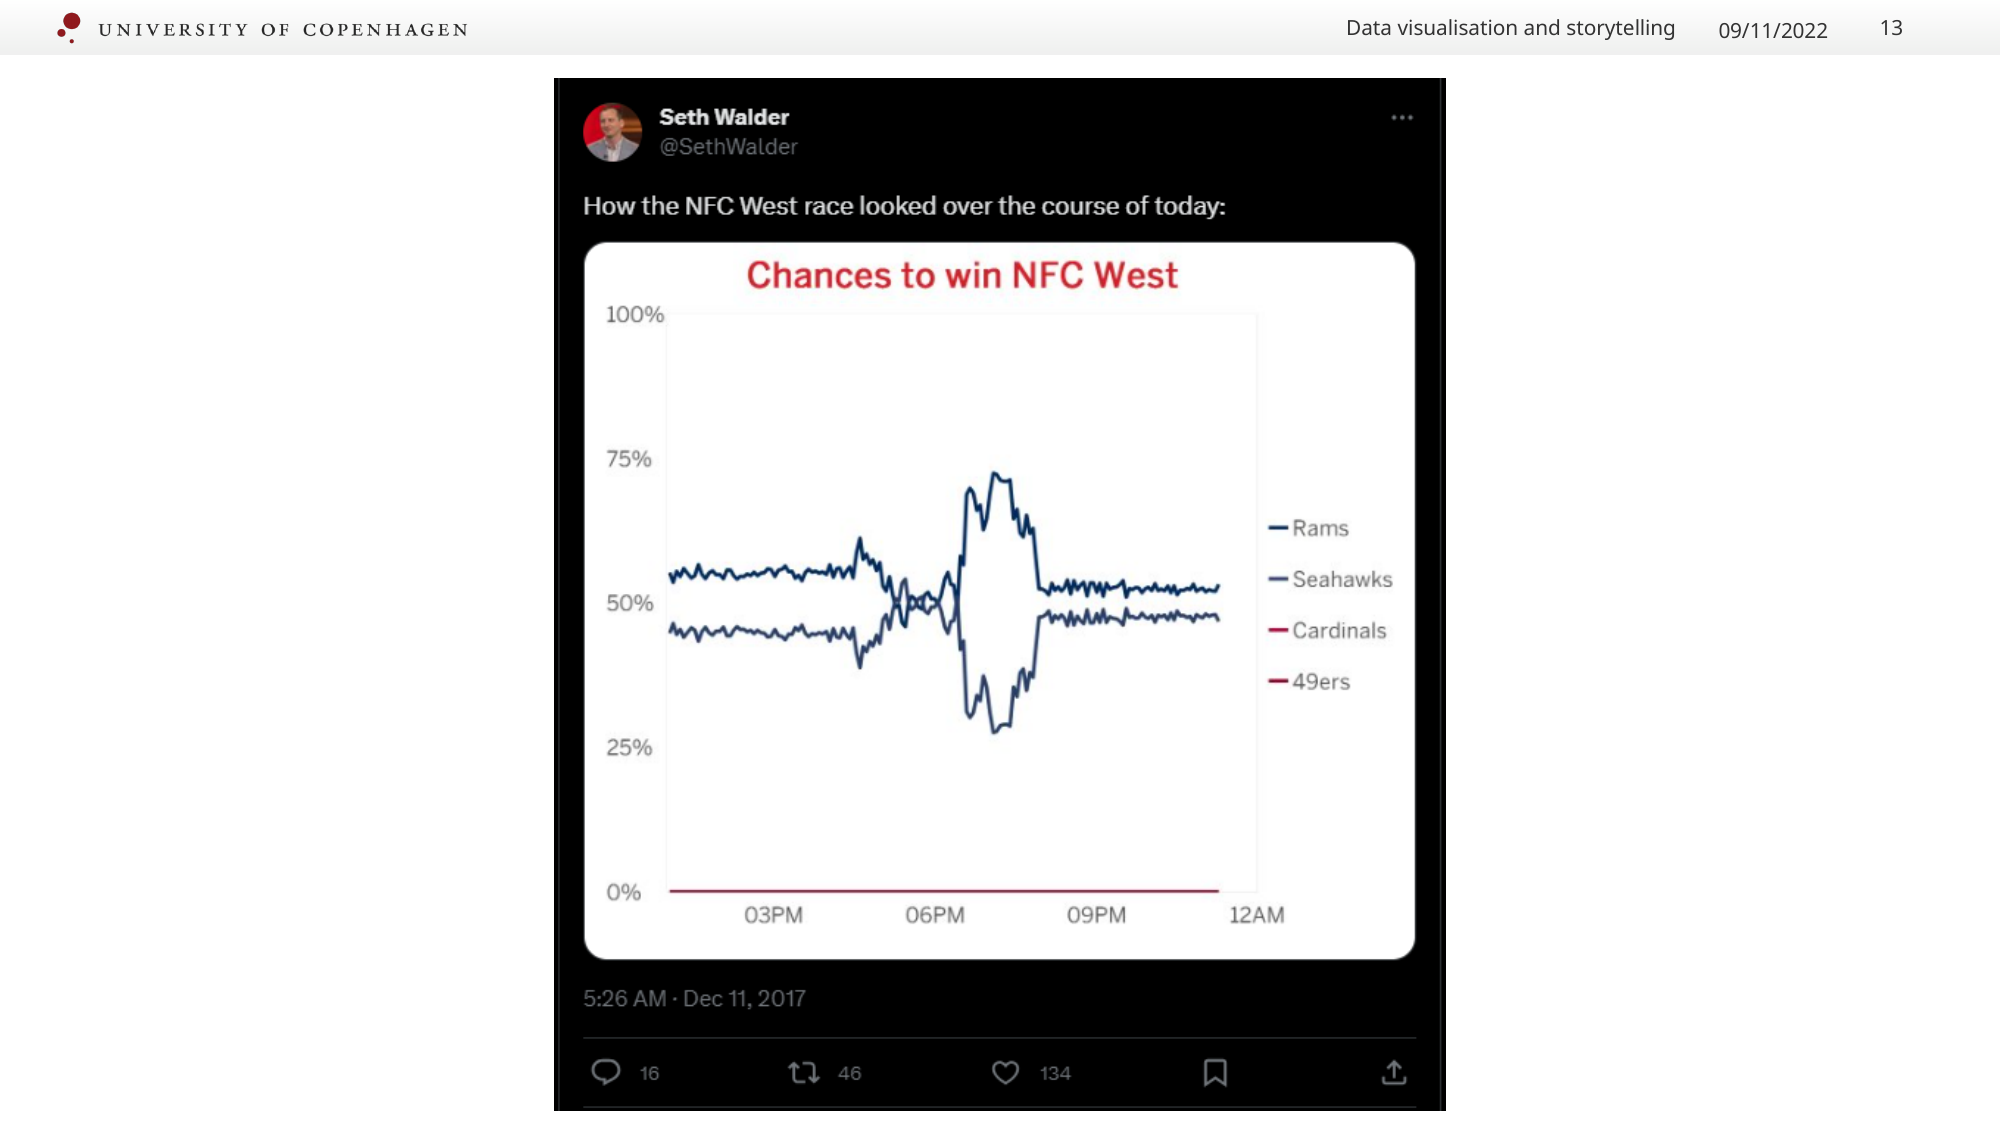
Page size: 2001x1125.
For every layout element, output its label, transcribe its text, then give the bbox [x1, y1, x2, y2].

picture [92, 15, 475, 42]
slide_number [1694, 14, 1829, 43]
picture [554, 78, 1446, 1111]
slide_number 13 [1840, 14, 1904, 43]
footer Data visualisation and storytelling [530, 14, 1677, 43]
